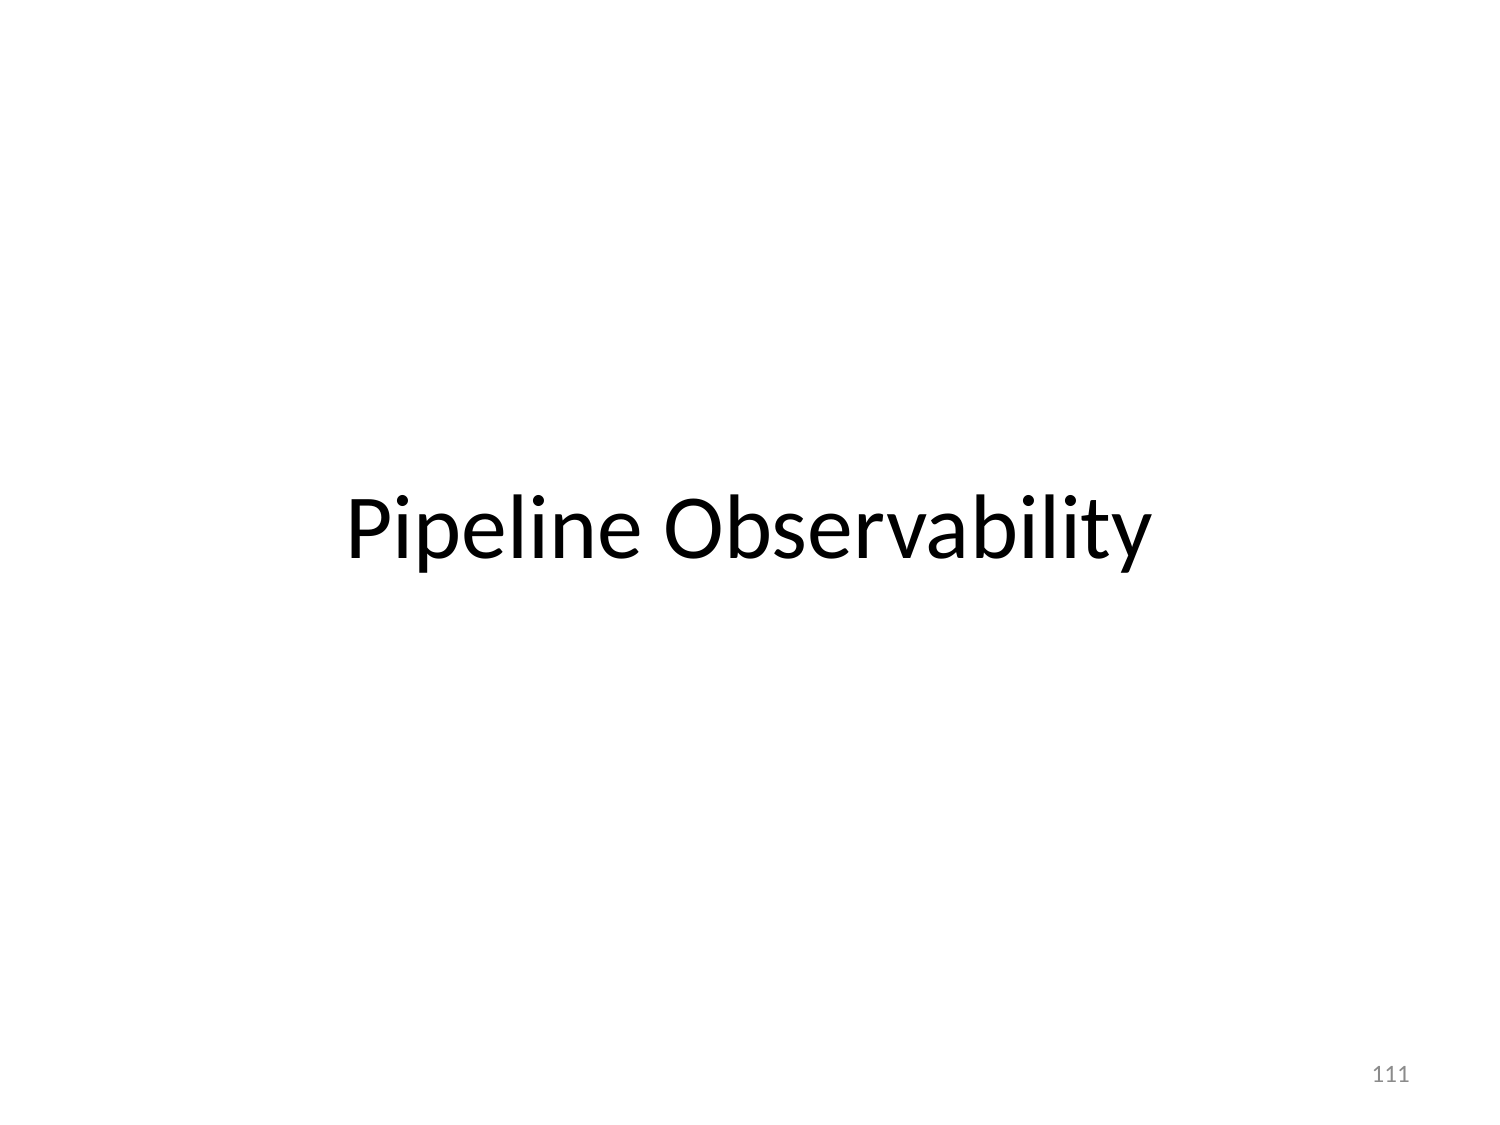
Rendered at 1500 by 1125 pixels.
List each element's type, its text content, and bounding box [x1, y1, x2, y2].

text_box Pipeline Observability [52, 467, 1448, 551]
slide_number 111 [1074, 1042, 1425, 1103]
